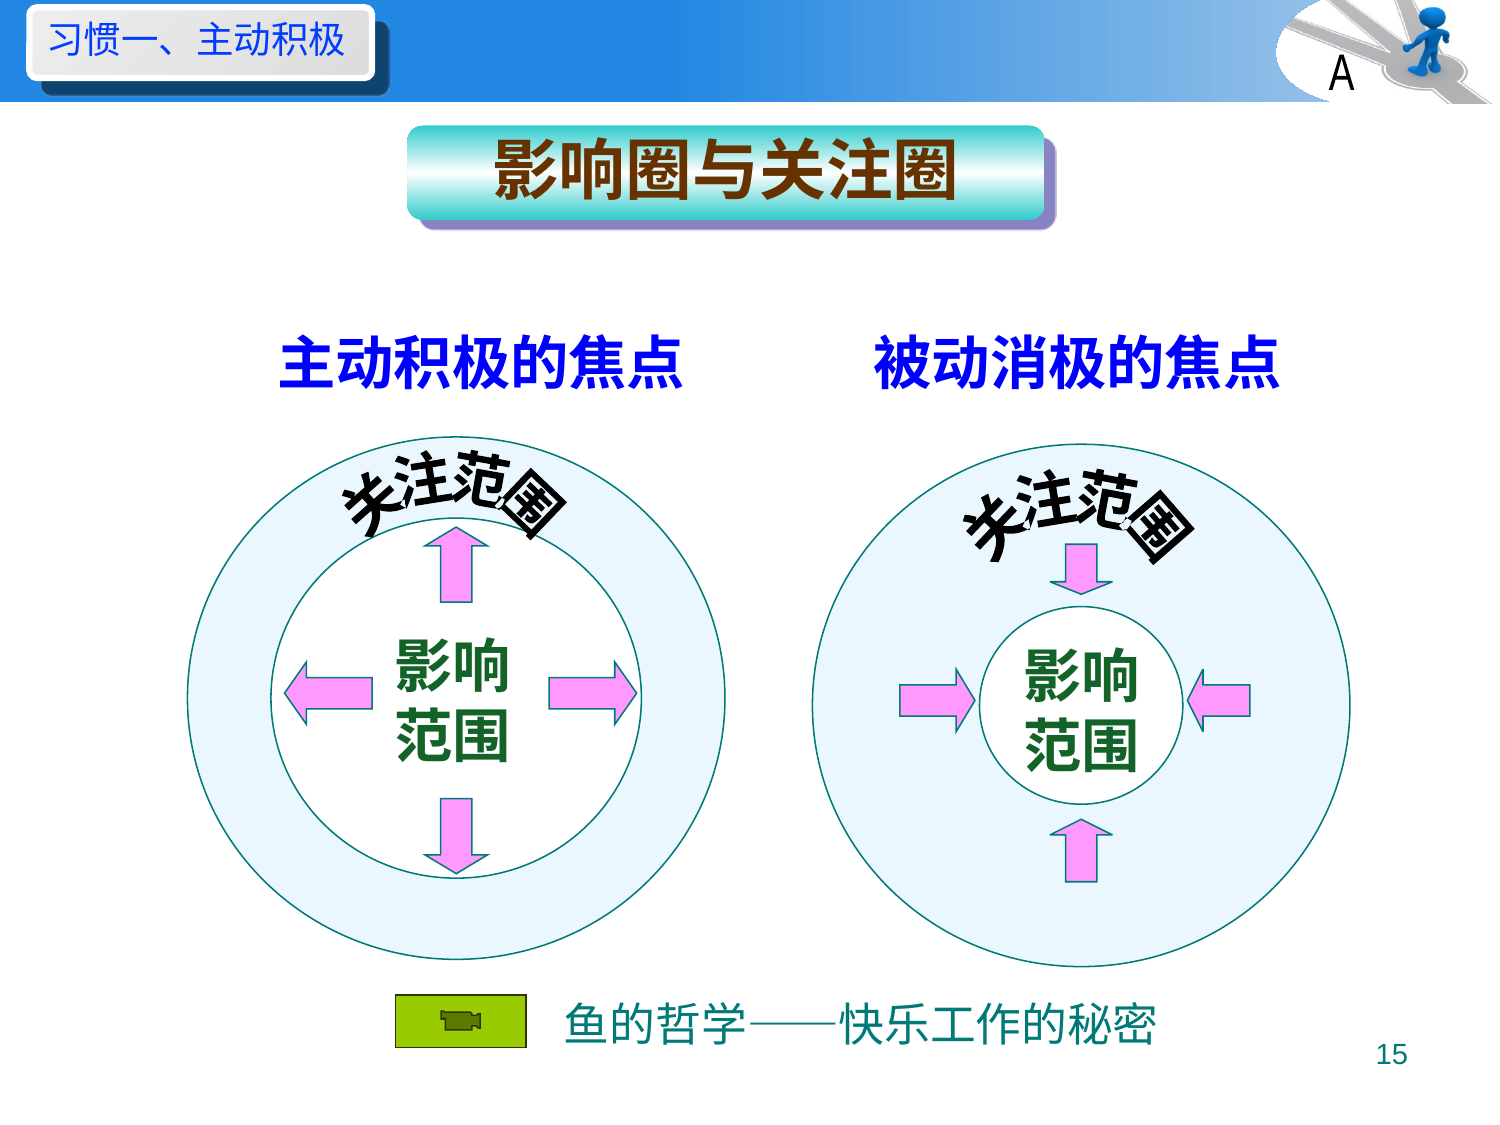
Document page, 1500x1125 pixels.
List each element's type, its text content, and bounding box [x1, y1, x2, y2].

text_box 主动积极的焦点 [209, 318, 754, 404]
text_box [187, 436, 725, 960]
picture [1281, 0, 1500, 104]
text_box [899, 669, 975, 732]
text_box [1050, 544, 1113, 595]
text_box [284, 661, 373, 725]
text_box [425, 798, 488, 874]
text_box 影响圈与关注圈 [407, 125, 1045, 221]
text_box [424, 527, 488, 603]
text_box 被动消极的焦点 [838, 318, 1317, 404]
text_box 影响范围 [999, 631, 1164, 787]
text_box [395, 995, 526, 1048]
text_box 习惯一、主动积极 [29, 7, 373, 79]
text_box [1187, 669, 1250, 732]
text_box [812, 444, 1350, 967]
text_box [549, 661, 637, 725]
text_box 鱼的哲学——快乐工作的秘密 [549, 987, 1258, 1058]
text_box 影响范围 [360, 621, 546, 777]
text_box [1049, 819, 1113, 882]
slide_number 15 [1047, 1027, 1424, 1107]
